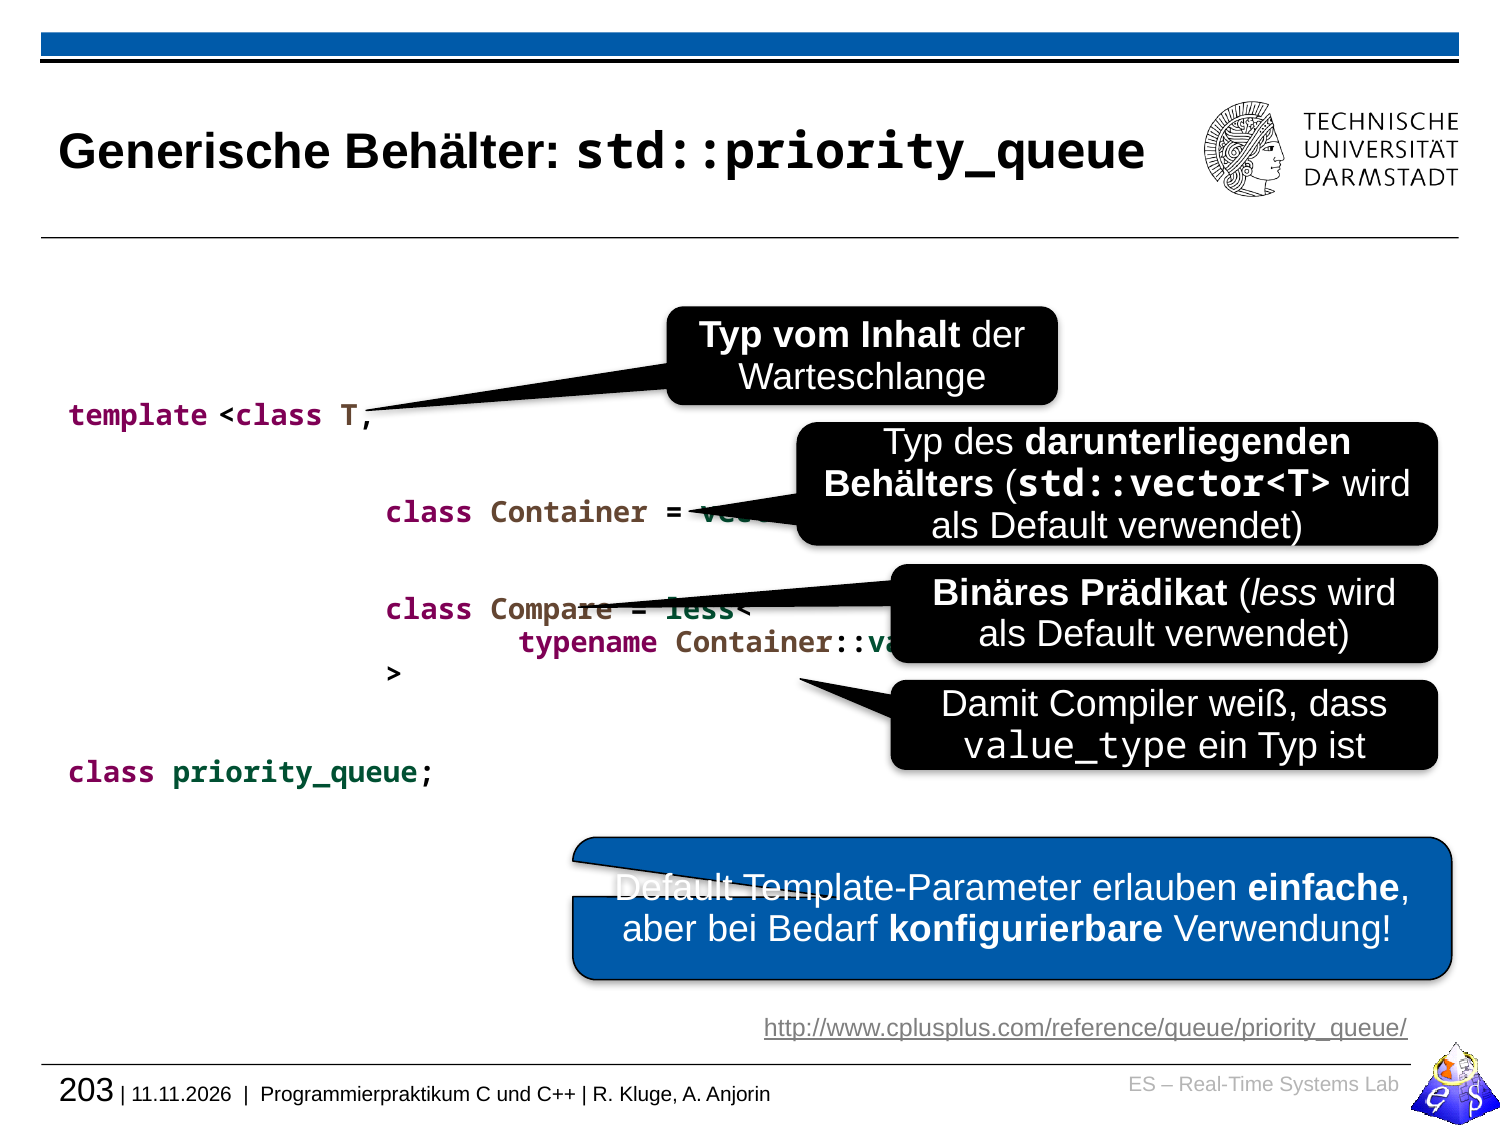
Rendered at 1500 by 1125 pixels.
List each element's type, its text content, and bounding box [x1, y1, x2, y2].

text_box http://www.cplusplus.com/reference/queue/priority_queue/ [419, 1007, 1424, 1050]
text_box Typ des darunterliegenden Behälters (std::vector<T> wird als Default verwendet) [688, 422, 1439, 546]
text_box Binäres Prädikat (less wird als Default verwendet) [577, 564, 1439, 664]
picture [1187, 84, 1483, 214]
text_box Default Template-Parameter erlauben einfache, aber bei Bedarf konfigurierbare Verwendung! [572, 836, 1453, 981]
title Generische Behälter: std::priority_queue [58, 80, 1187, 218]
picture [1411, 1041, 1500, 1125]
text_box template <class T, class Container = vector<T>, class Compare = less< typename Container::value_type> > class priority_queue; [53, 391, 1424, 797]
text_box Typ vom Inhalt der Warteschlange [365, 306, 1058, 412]
text_box Damit Compiler weiß, dass value_type ein Typ ist [799, 678, 1439, 770]
